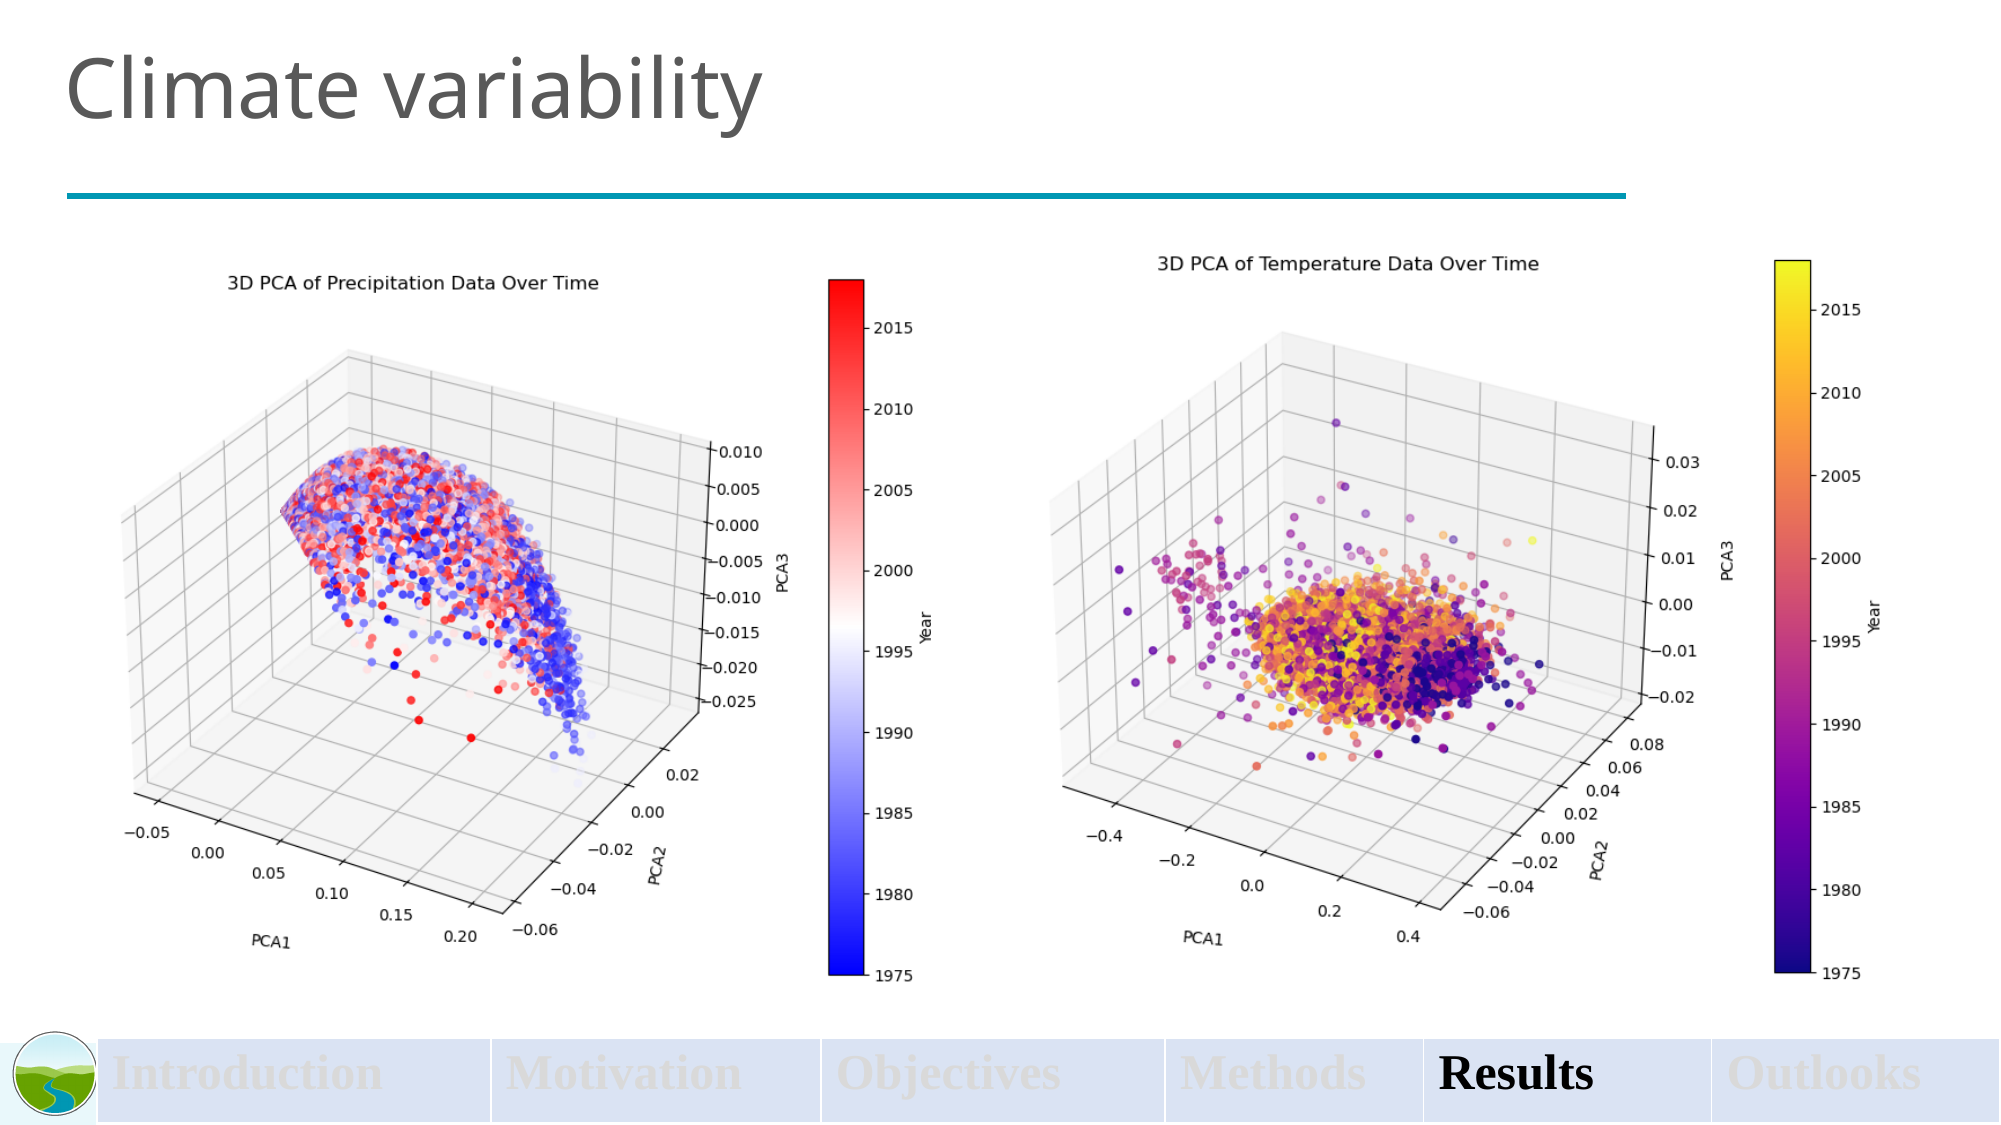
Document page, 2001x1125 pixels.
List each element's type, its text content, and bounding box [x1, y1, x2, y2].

table_header Outlooks [1712, 1039, 1999, 1122]
picture [50, 231, 1001, 1016]
table_header Introduction [98, 1039, 490, 1122]
table_header Objectives [822, 1039, 1164, 1122]
table_header Motivation [492, 1039, 820, 1122]
picture [0, 1023, 126, 1125]
table_header Results [1424, 1039, 1711, 1122]
table_header Methods [1166, 1039, 1423, 1122]
title Climate variability [49, 22, 1756, 161]
picture [1017, 243, 1953, 1016]
